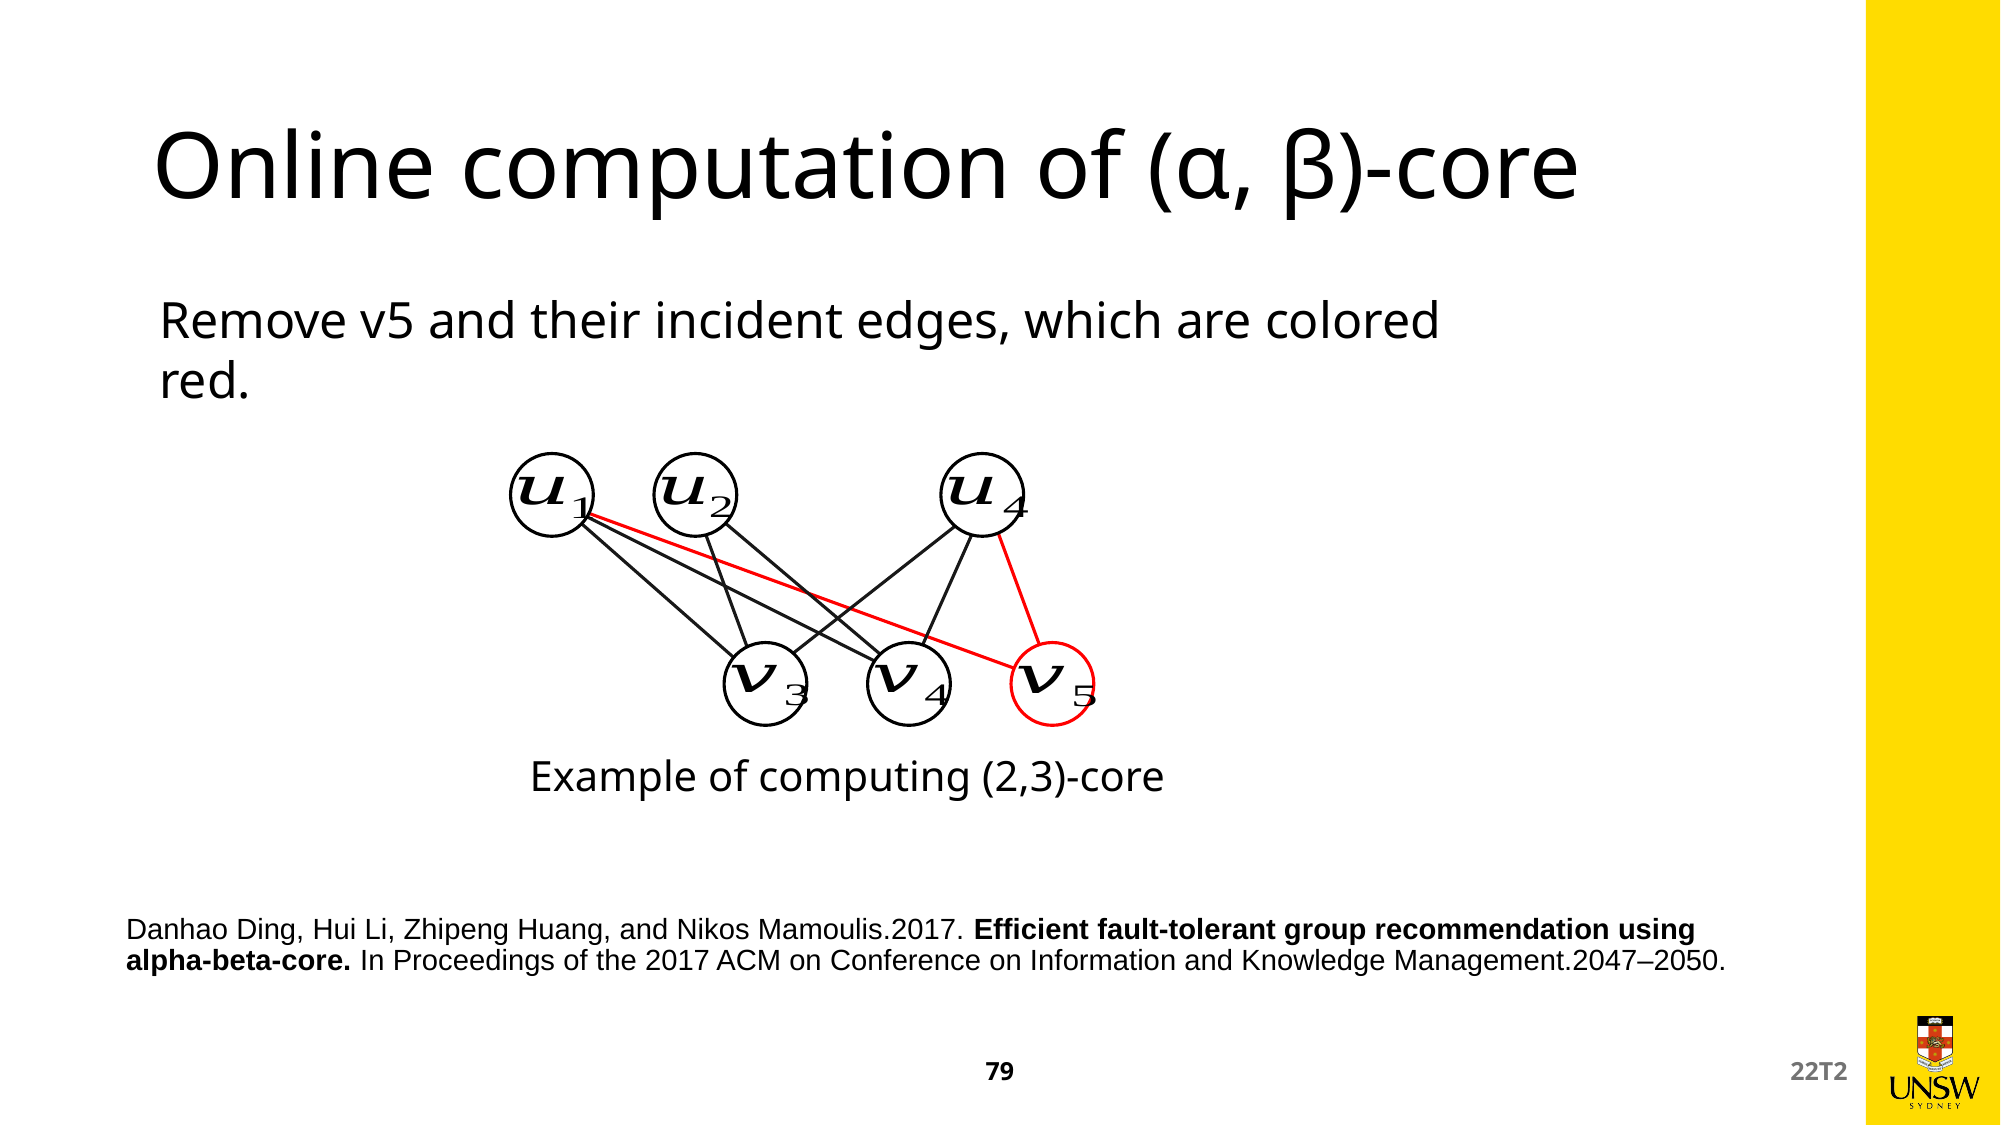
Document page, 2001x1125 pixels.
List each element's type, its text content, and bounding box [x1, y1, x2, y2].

slide_number 79 [774, 1042, 1225, 1103]
text_box [509, 452, 595, 538]
text_box [1009, 641, 1095, 727]
text_box Example of computing (2,3)-core [514, 748, 1394, 809]
text_box Remove v5 and their incident edges, which are colored red. [144, 281, 1553, 417]
text_box Danhao Ding, Hui Li, Zhipeng Huang, and Nikos Mamoulis.2017. Efficient fault-tolerant group recommendation using alpha-beta-core. In Proceedings of the 2017 ACM on Conference on Information and Knowledge Management.2047–2050. [111, 906, 1749, 985]
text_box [556, 501, 699, 680]
footer 22T2 [1225, 1042, 1863, 1103]
text_box [866, 680, 952, 727]
text_box [652, 452, 738, 501]
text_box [699, 501, 759, 678]
title Online computation of (α, β)-core [137, 59, 1863, 278]
text_box [939, 452, 1025, 501]
text_box [723, 680, 808, 727]
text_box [986, 501, 1052, 678]
picture [1890, 1016, 1980, 1109]
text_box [694, 503, 759, 680]
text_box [907, 501, 986, 678]
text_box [759, 501, 987, 680]
